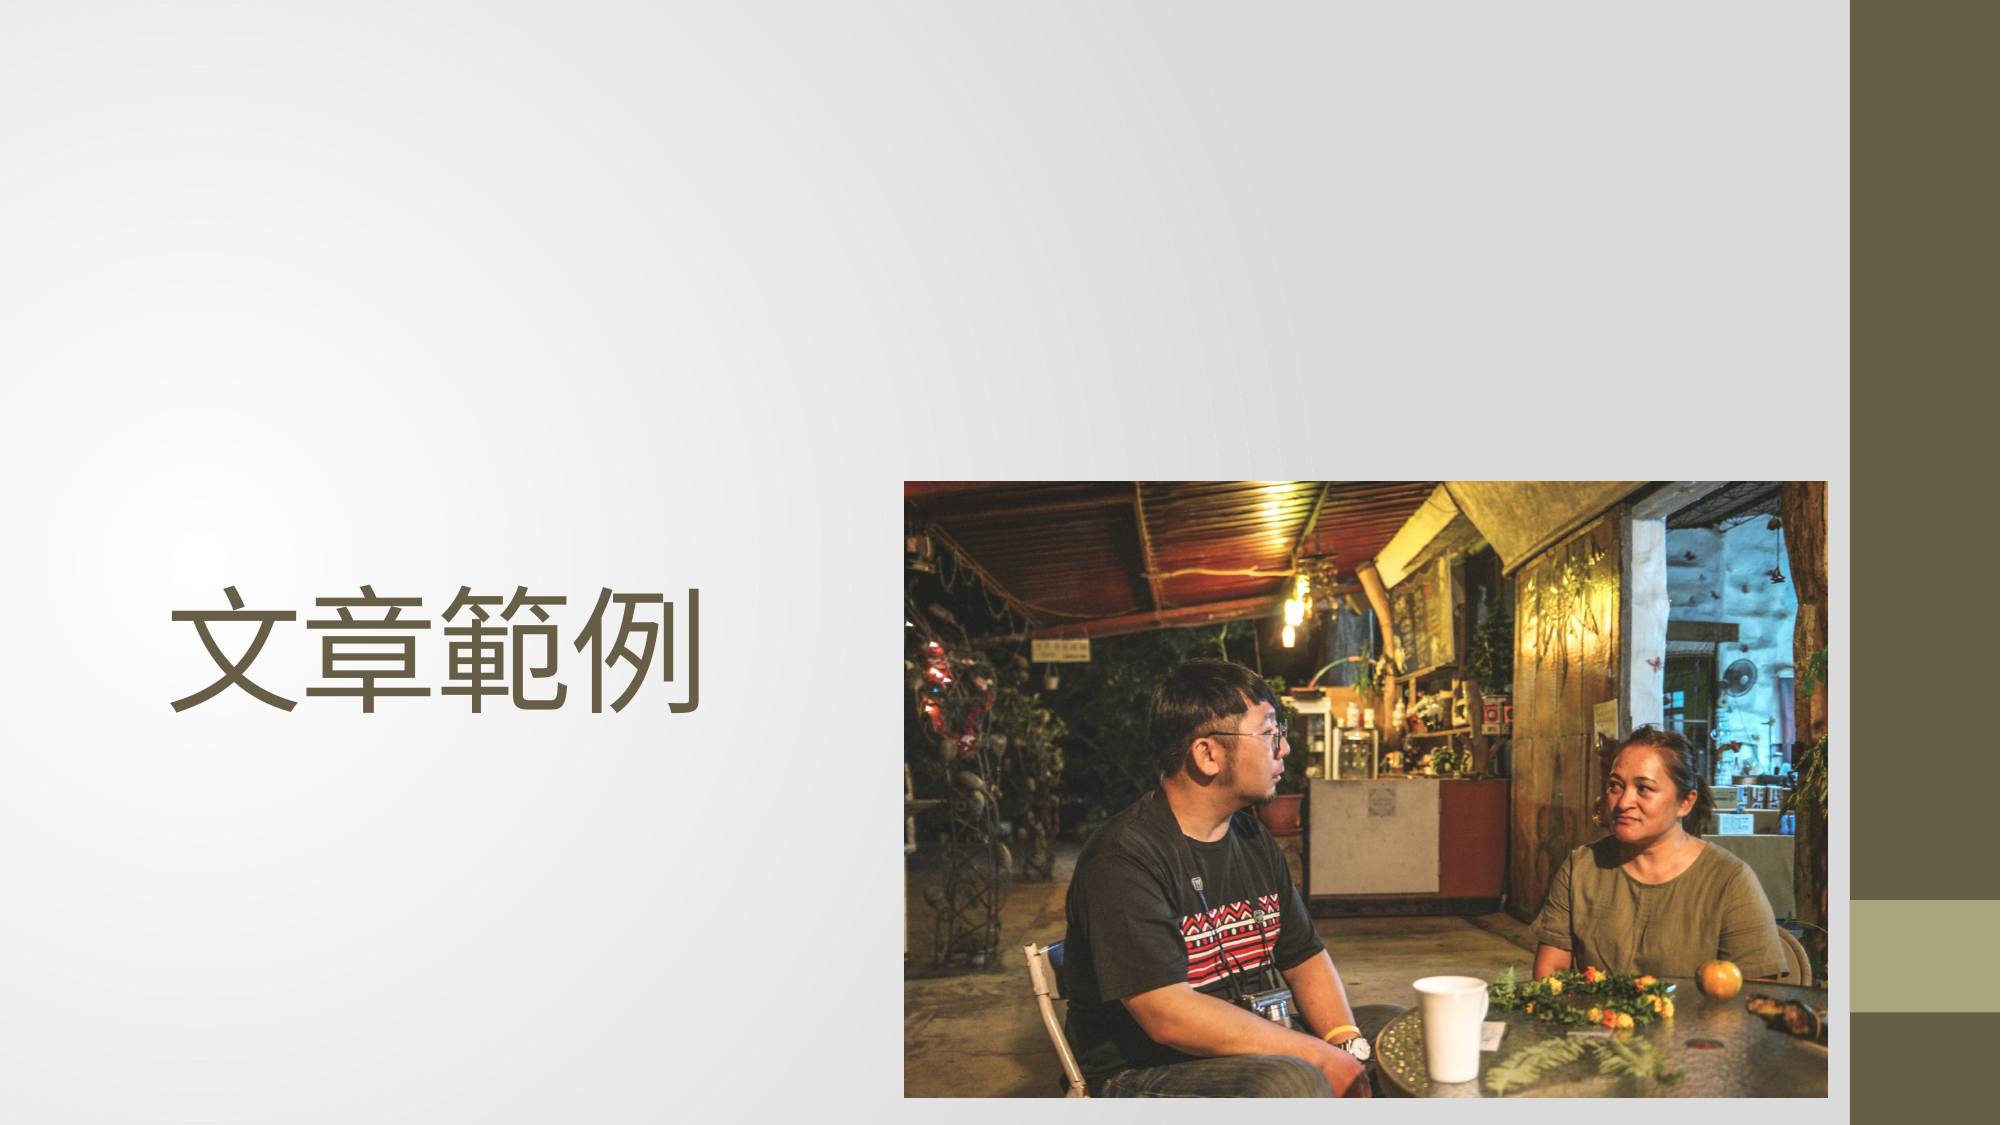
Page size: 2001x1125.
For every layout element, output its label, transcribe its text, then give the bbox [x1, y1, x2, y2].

picture [903, 481, 1829, 1098]
title 文章範例 [150, 312, 1800, 738]
